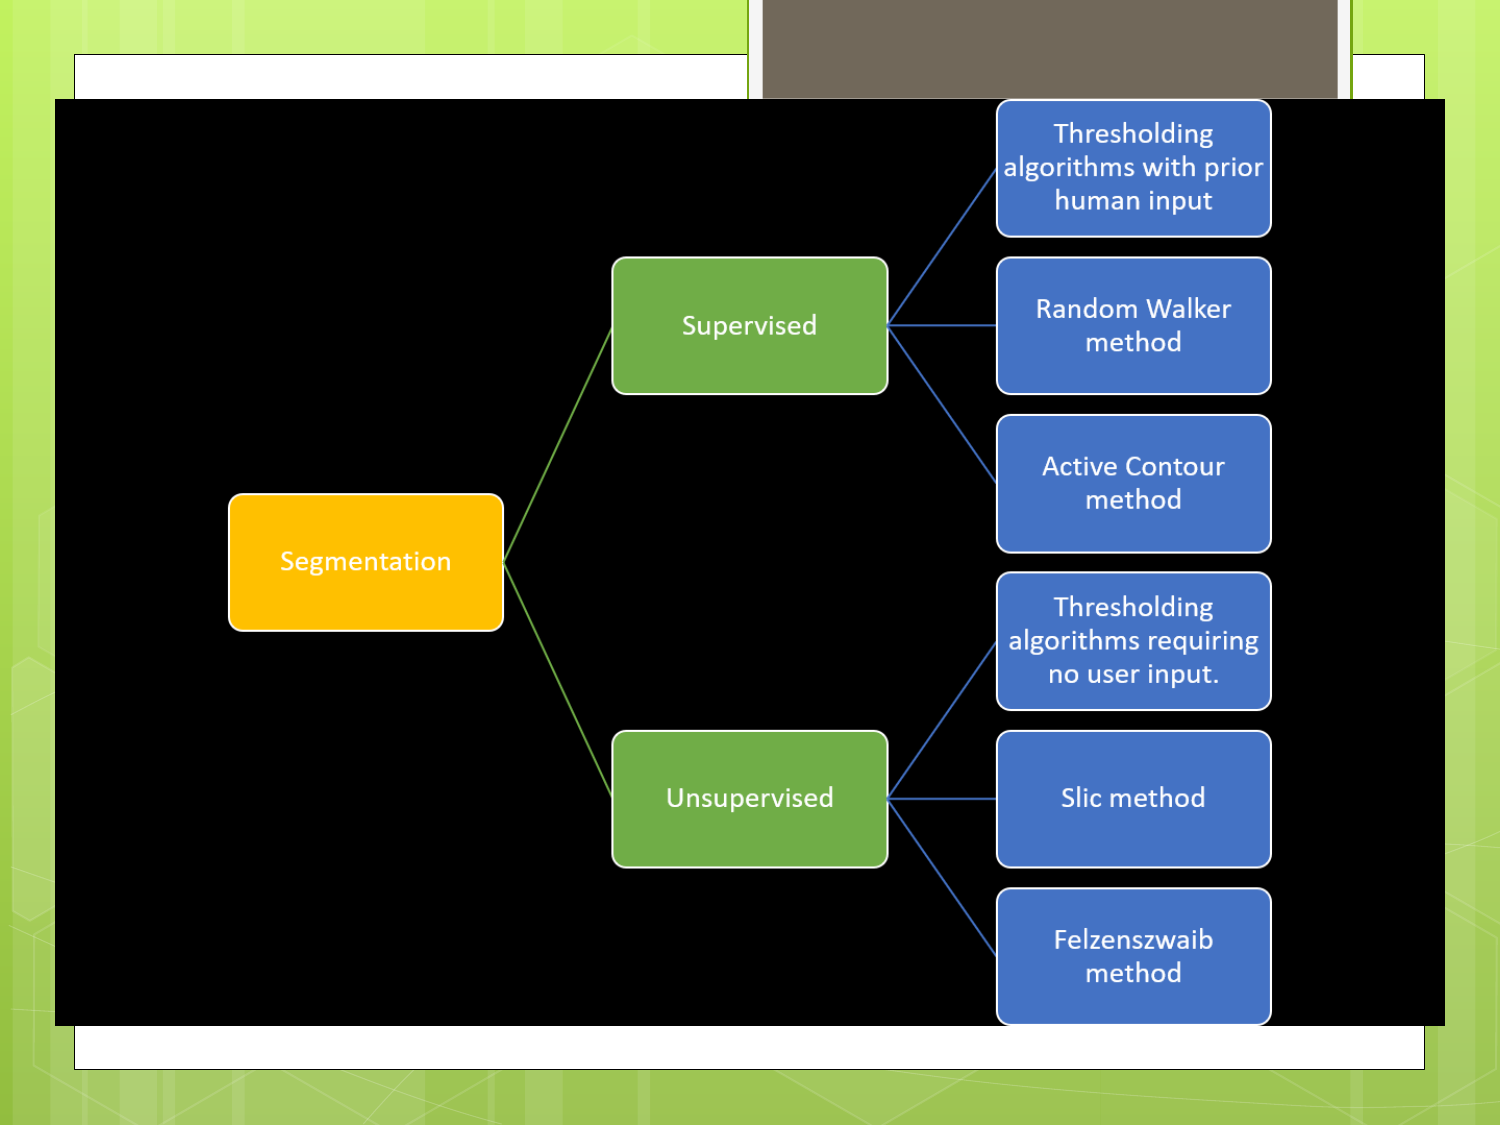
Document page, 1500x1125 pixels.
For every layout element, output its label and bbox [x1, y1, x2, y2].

picture [54, 99, 1445, 1026]
